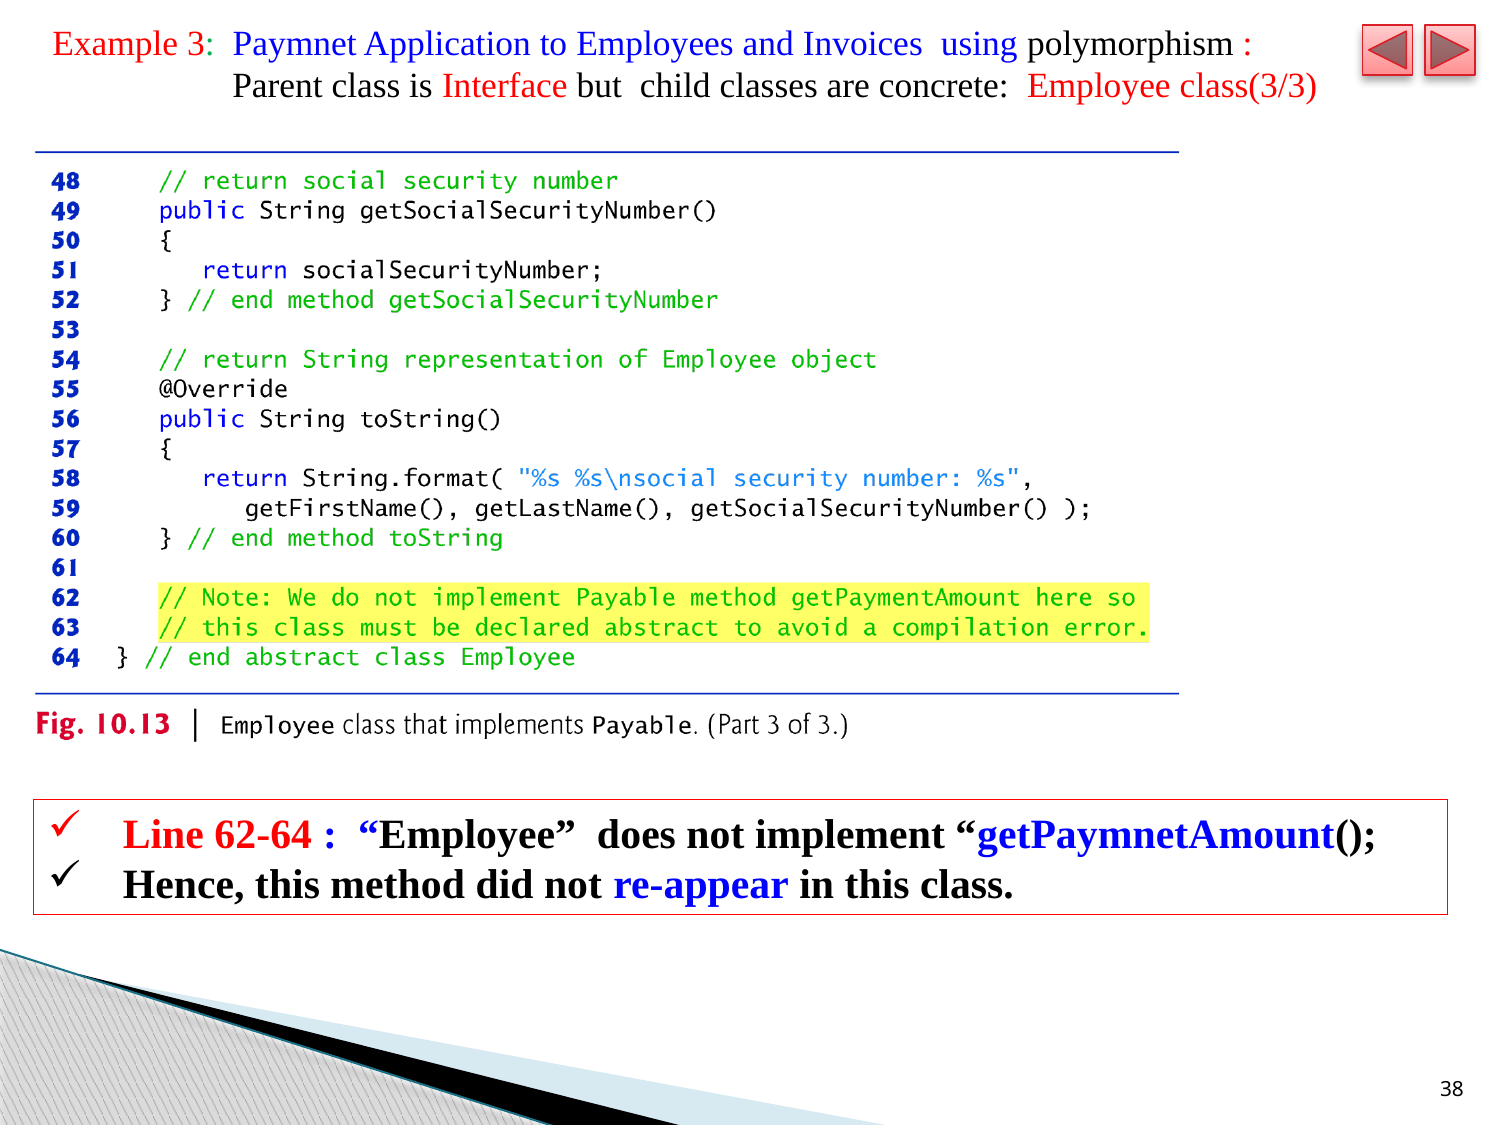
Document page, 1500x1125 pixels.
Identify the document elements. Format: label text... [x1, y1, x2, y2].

picture [0, 98, 1491, 1010]
slide_number 38 [1418, 1051, 1479, 1112]
text_box Example 3: Paymnet Application to Employees and Invoices using polymorphism : Parent class is Interface but child classes are concrete: Employee class(3/3) [37, 12, 1438, 98]
